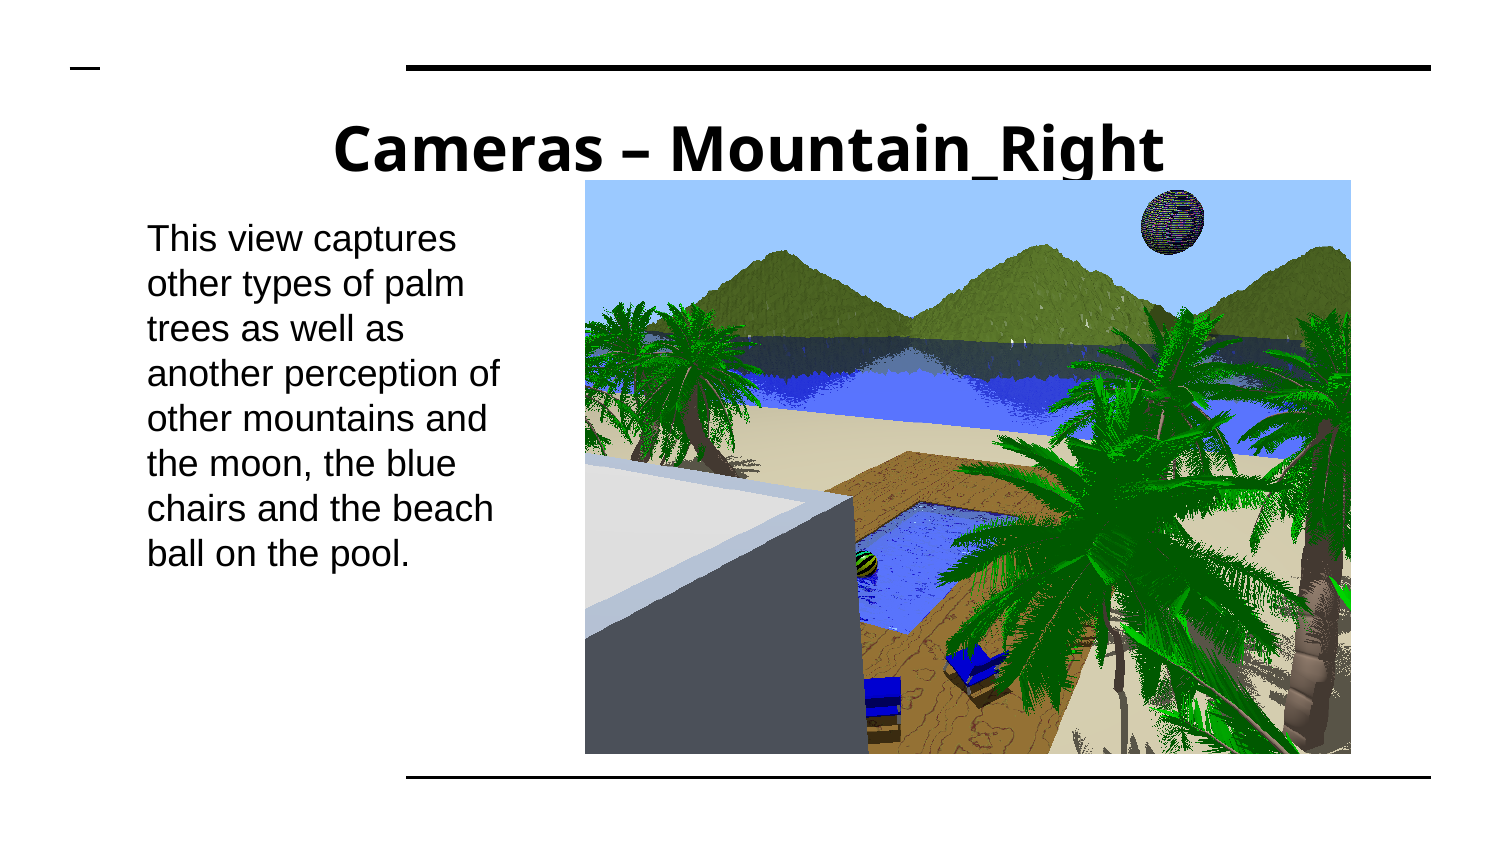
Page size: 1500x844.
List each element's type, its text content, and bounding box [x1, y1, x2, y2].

picture [585, 179, 1351, 754]
text_box This view captures other types of palm trees as well as another perception of other mountains and the moon, the blue chairs and the beach ball on the pool. [131, 198, 527, 662]
title Cameras – Mountain_Right [279, 94, 1220, 199]
